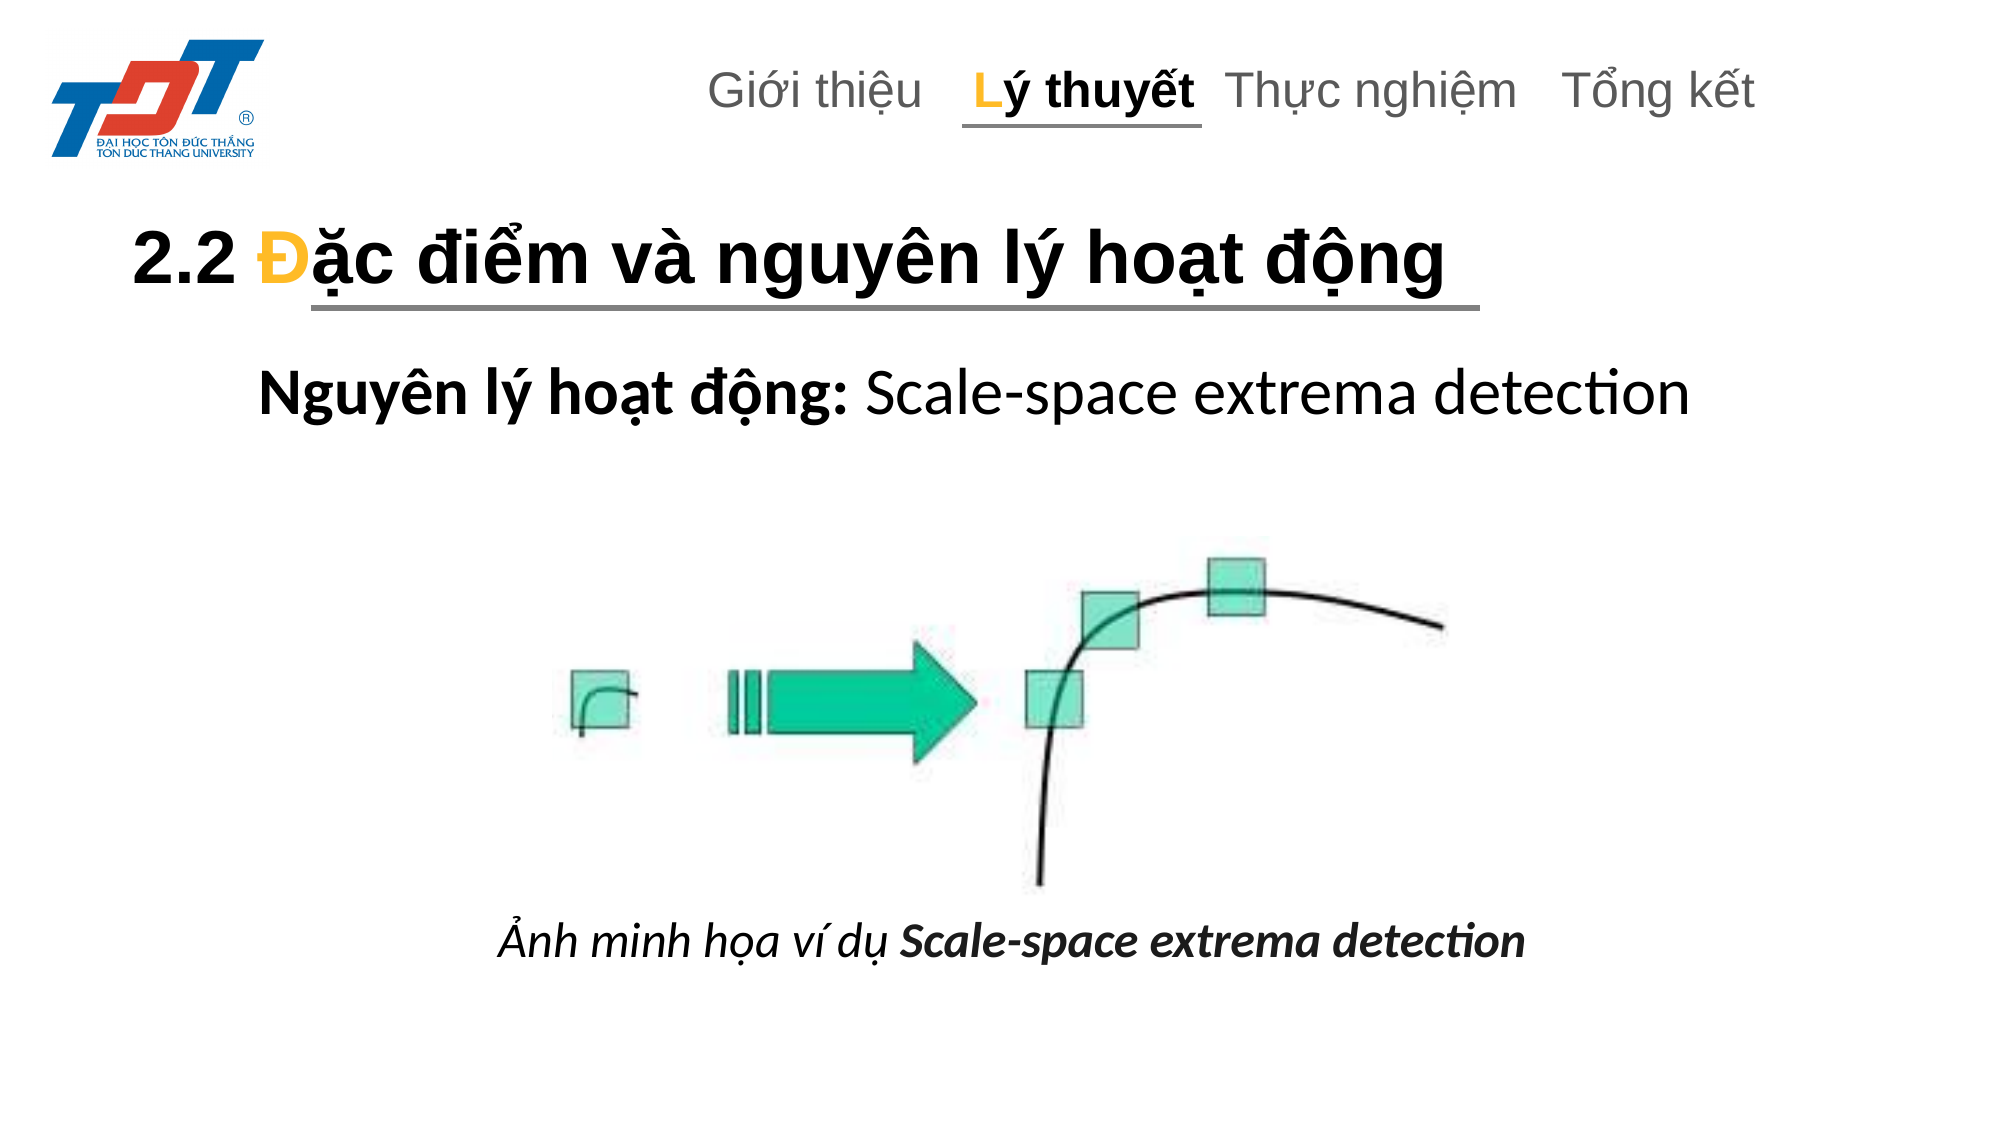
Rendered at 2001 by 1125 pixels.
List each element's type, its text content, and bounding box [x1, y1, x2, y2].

picture [45, 28, 270, 169]
text_box Giới thiệu [692, 50, 958, 125]
text_box 2.2 Đặc điểm và nguyên lý hoạt động [117, 201, 1582, 307]
text_box Ảnh minh họa ví dụ Scale-space extrema detection [483, 899, 1541, 975]
text_box Tổng kết [1546, 50, 1843, 125]
picture [552, 536, 1469, 915]
text_box Lý thuyết [958, 50, 1209, 125]
text_box Nguyên lý hoạt động: Scale-space extrema detection [243, 340, 1778, 516]
text_box Thực nghiệm [1209, 50, 1546, 125]
